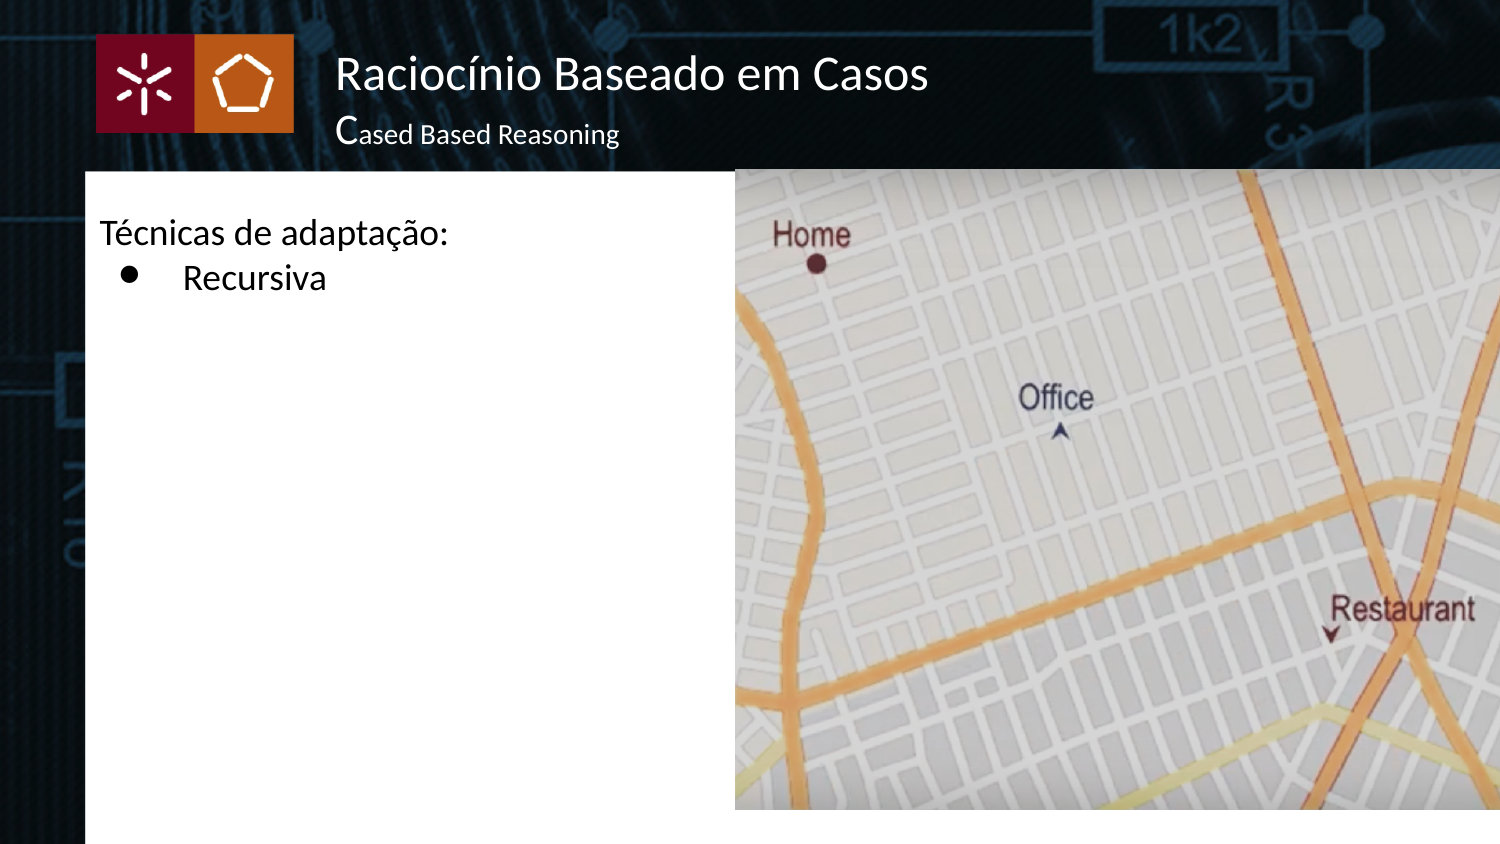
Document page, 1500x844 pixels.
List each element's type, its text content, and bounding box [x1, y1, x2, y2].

text_box Técnicas de adaptação: Recursiva [88, 202, 730, 260]
text_box Raciocínio Baseado em Casos Cased Based Reasoning [324, 34, 1107, 211]
picture [0, 0, 1500, 844]
